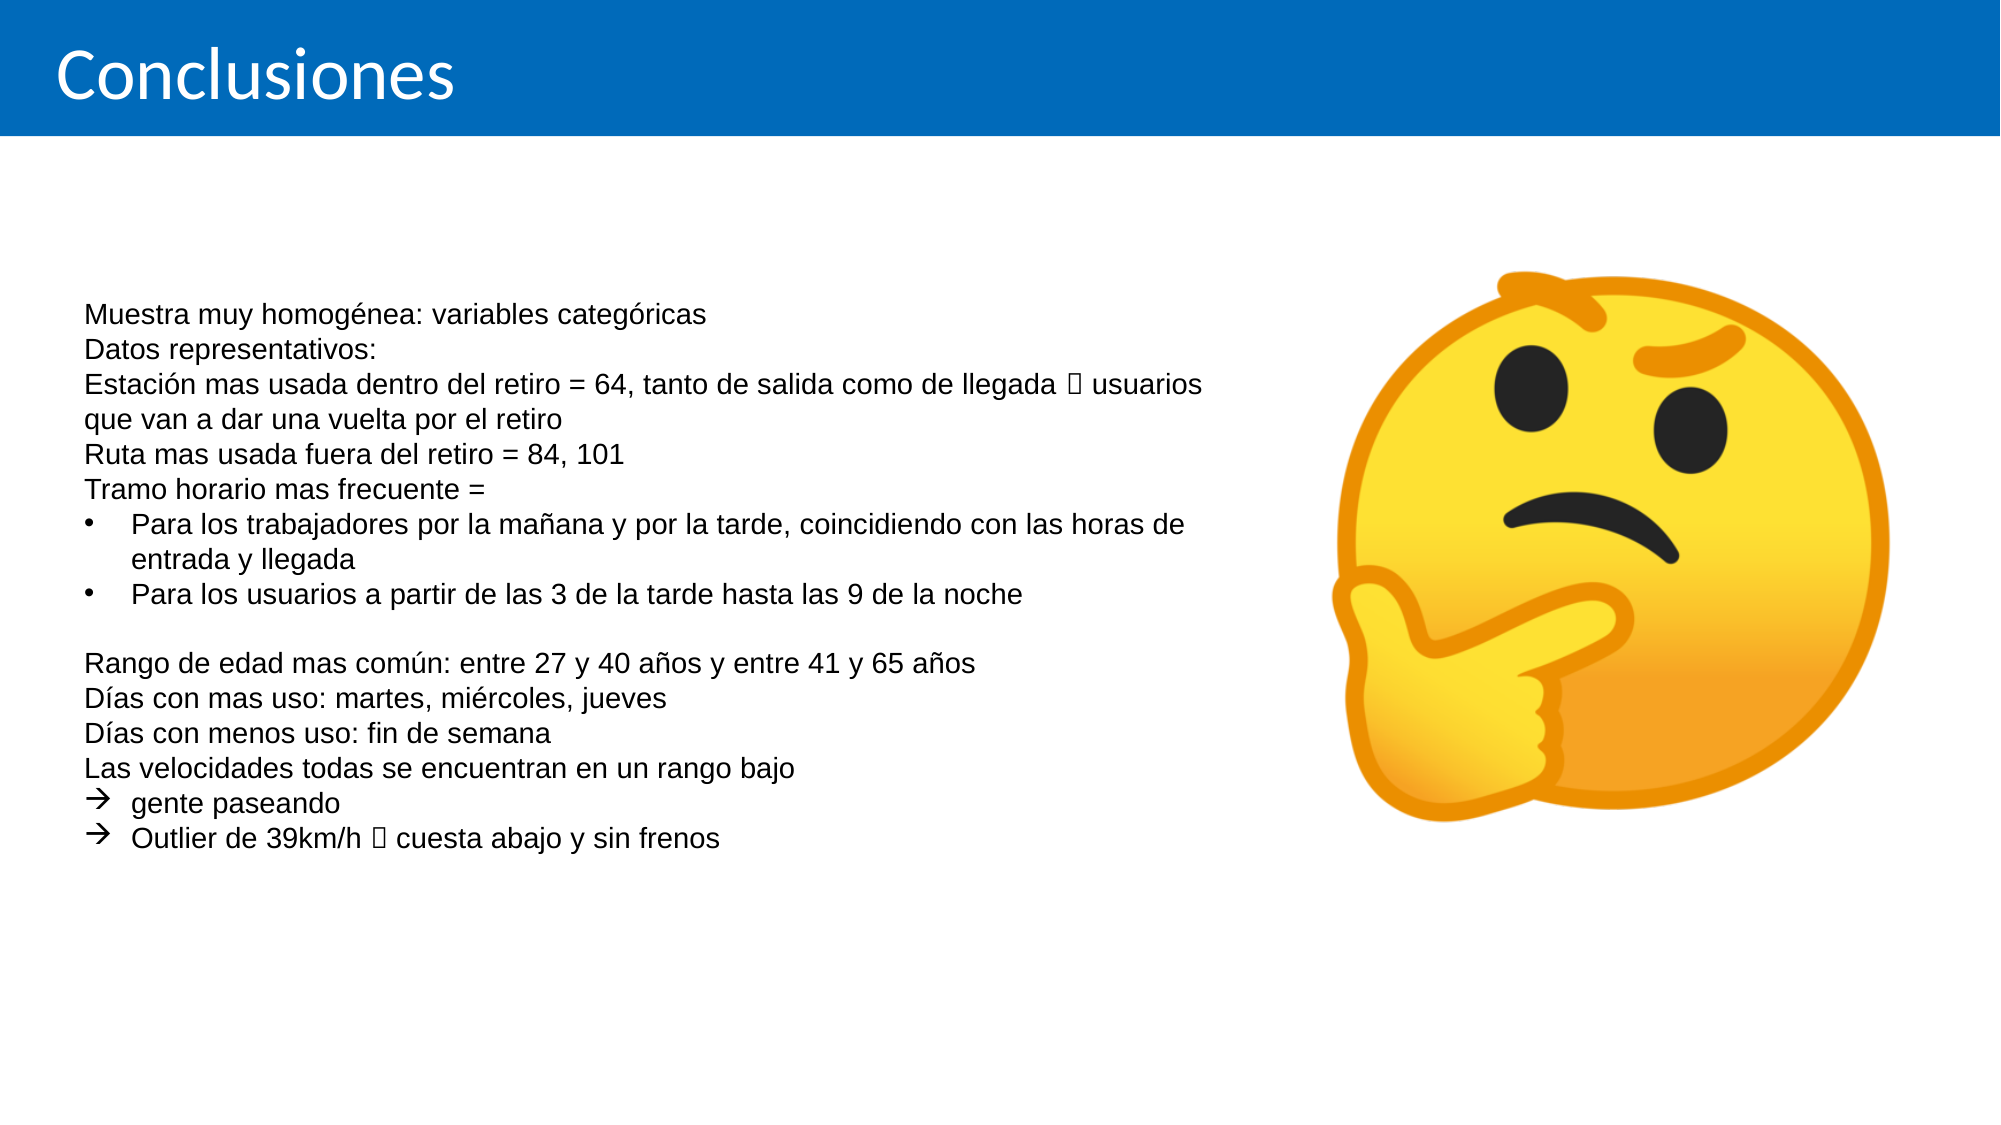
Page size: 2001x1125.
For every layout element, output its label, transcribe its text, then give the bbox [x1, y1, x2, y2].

text_box [0, 0, 2000, 138]
text_box Conclusiones [41, 27, 1908, 245]
picture [1319, 244, 1908, 833]
text_box Muestra muy homogénea: variables categóricas Datos representativos: Estación mas usada dentro del retiro = 64, tanto de salida como de llegada  usuarios que van a dar una vuelta por el retiro Ruta mas usada fuera del retiro = 84, 101 Tramo horario mas frecuente = Para los trabajadores por la mañana y por la tarde, coincidiendo con las horas de entrada y llegada Para los usuarios a partir de las 3 de la tarde hasta las 9 de la noche Rango de edad mas común: entre 27 y 40 años y entre 41 y 65 años Días con mas uso: martes, miércoles, jueves Días con menos uso: fin de semana Las velocidades todas se encuentran en un rango bajo gente paseando Outlier de 39km/h  cuesta abajo y sin frenos [69, 287, 1268, 967]
